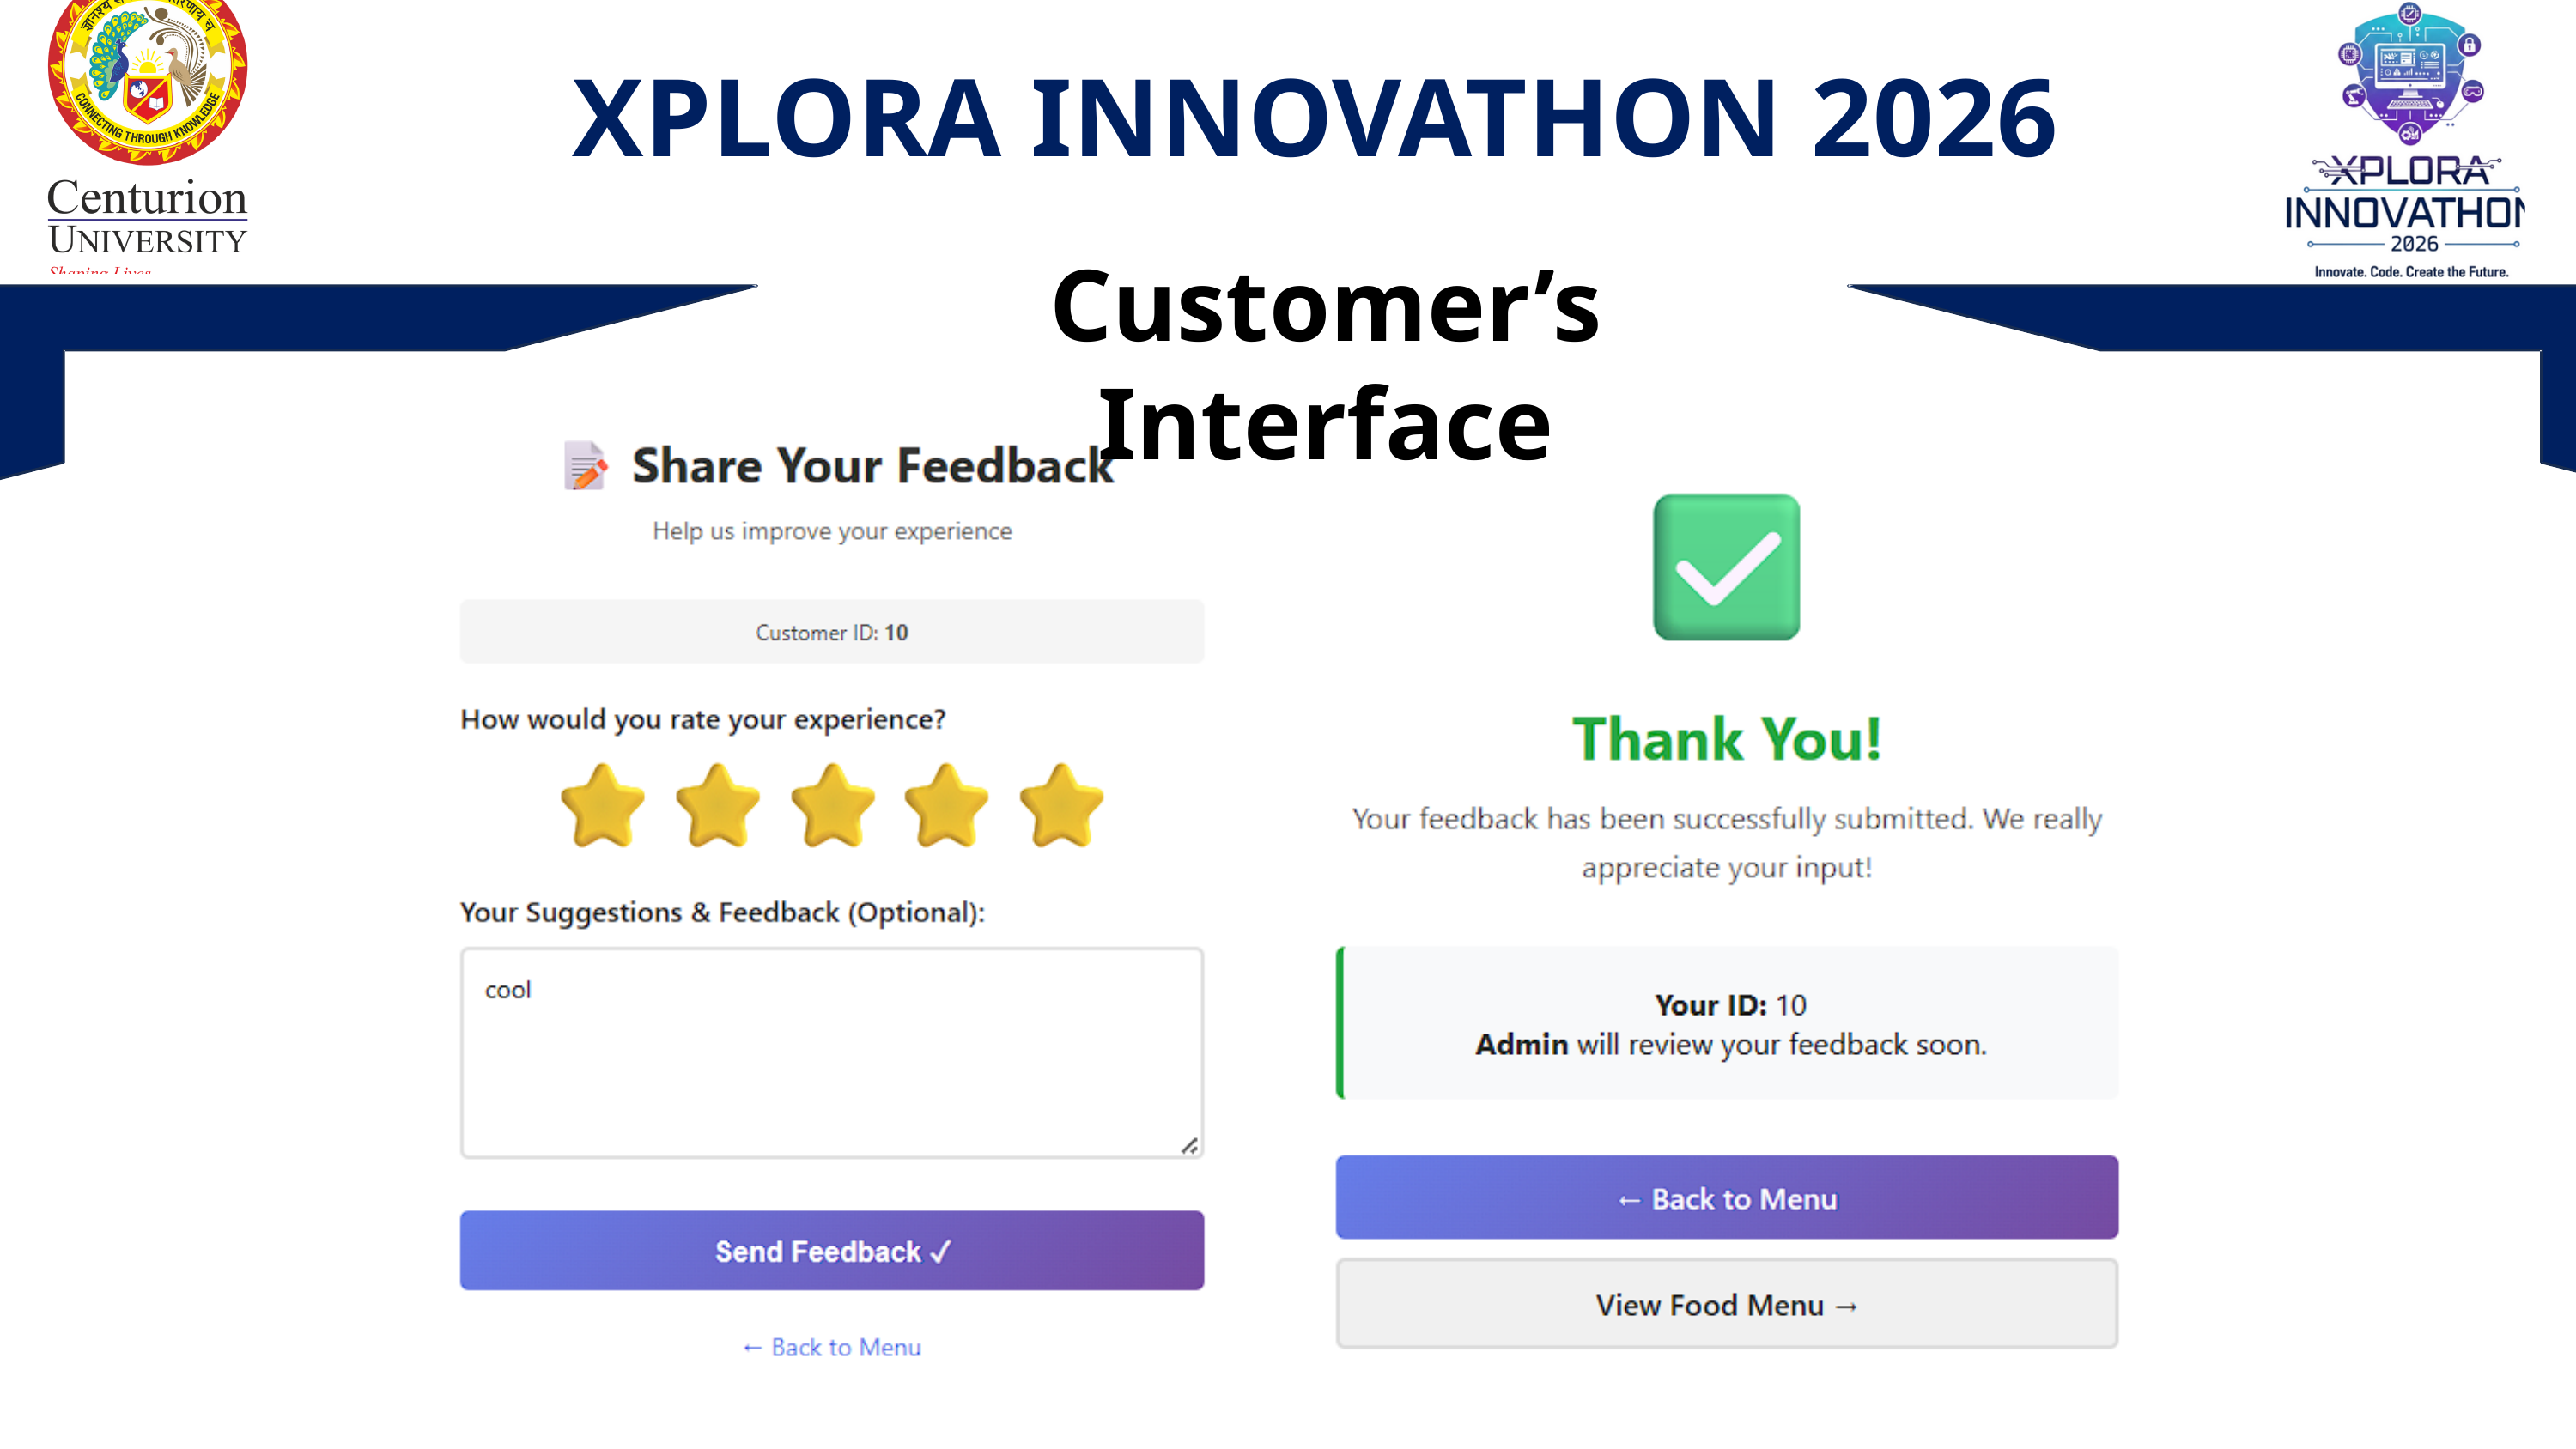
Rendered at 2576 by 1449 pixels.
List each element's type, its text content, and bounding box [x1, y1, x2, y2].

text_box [2281, 0, 2525, 280]
text_box [1266, 382, 2183, 1413]
text_box [393, 377, 1255, 1413]
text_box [1846, 284, 2576, 481]
text_box XPLORA INNOVATHON 2026 [422, 49, 2209, 179]
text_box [0, 284, 759, 481]
text_box Customer’s Interface [847, 241, 1806, 480]
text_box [41, 0, 263, 274]
